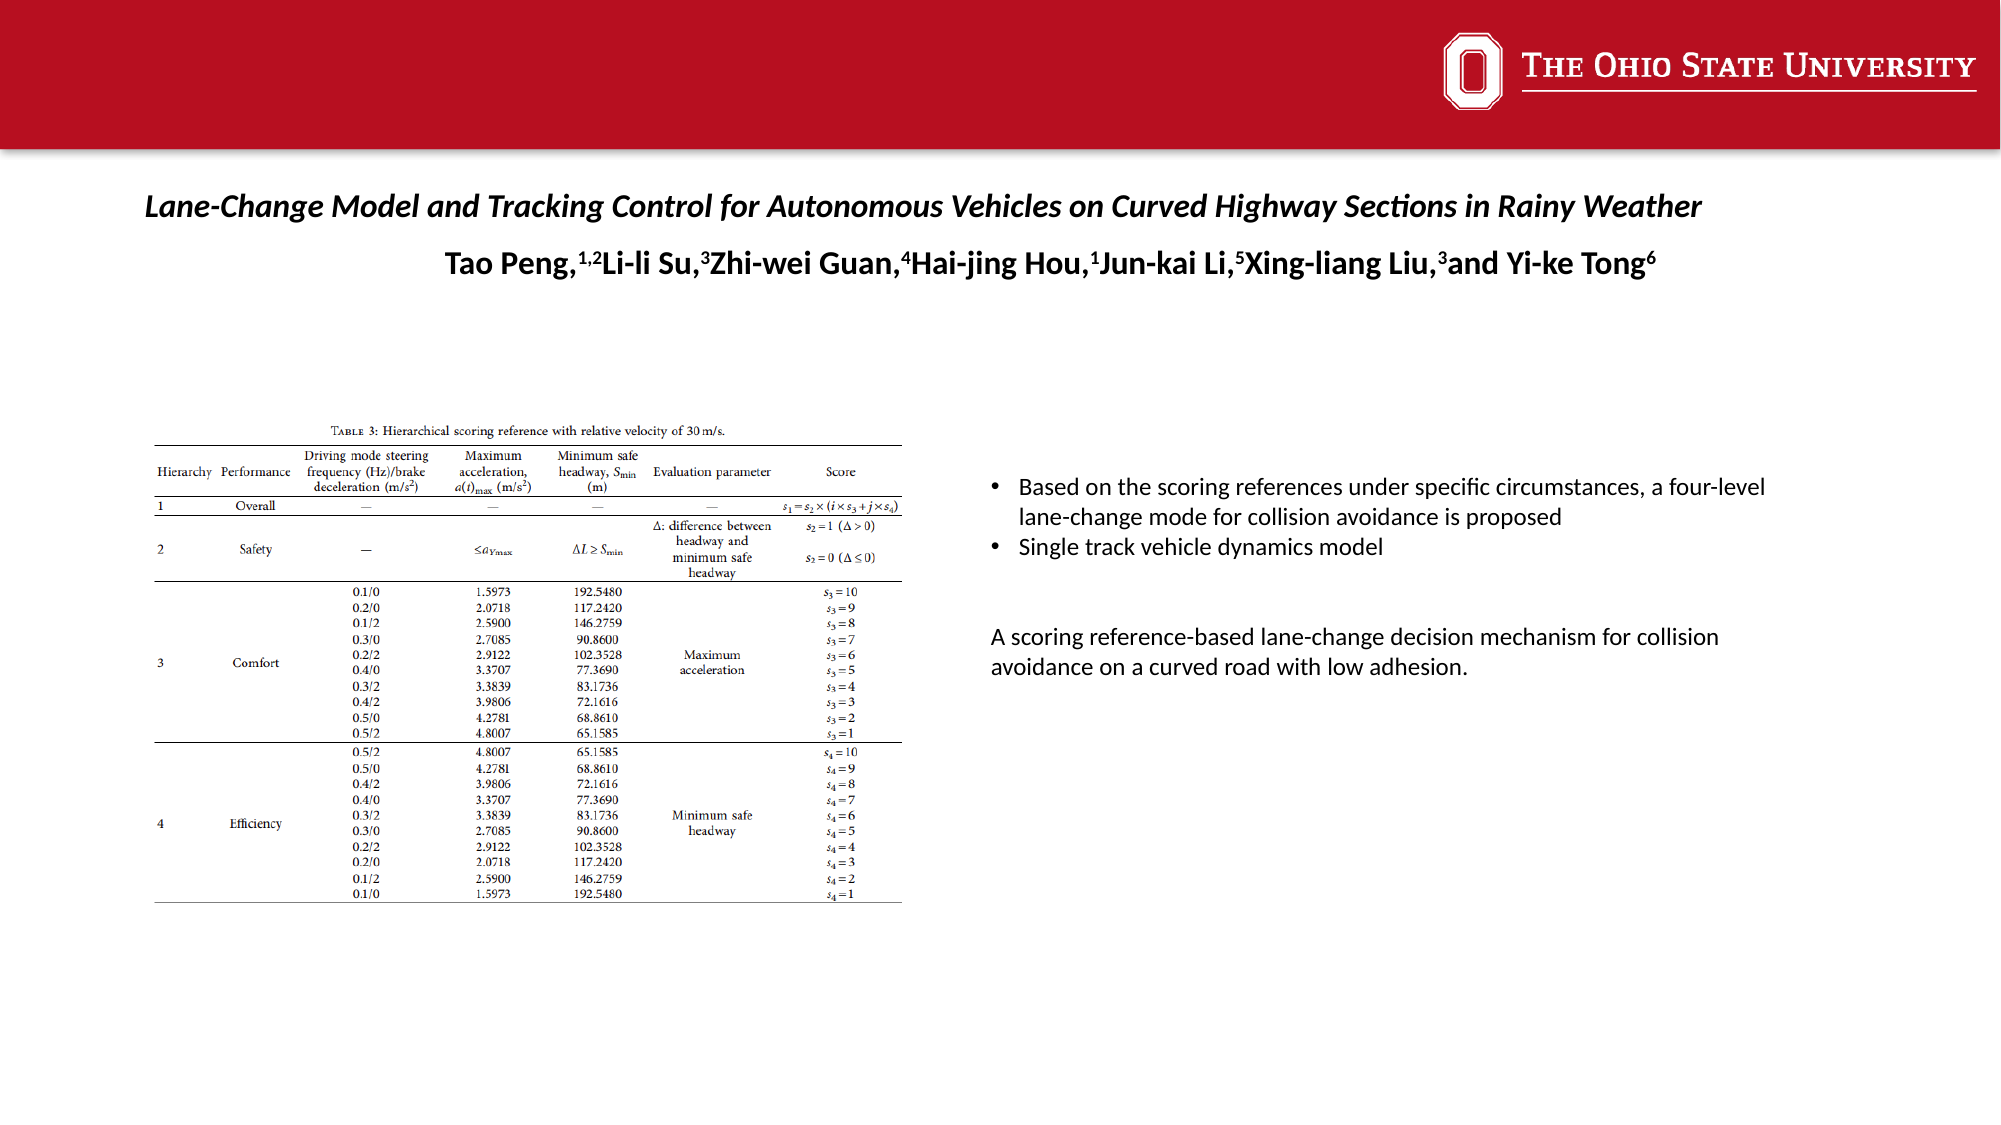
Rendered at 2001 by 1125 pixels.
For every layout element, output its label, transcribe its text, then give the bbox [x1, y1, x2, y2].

picture [137, 415, 928, 912]
picture [1443, 32, 1977, 110]
list Lane-Change Model and Tracking Control for Autonomous Vehicles on Curved Highway Sections in Rainy Weather Tao Peng,1,2Li-li Su,3Zhi-wei Guan,4Hai-jing Hou,1Jun-kai Li,5Xing-liang Liu,3and Yi-ke Tong6 [136, 181, 1863, 1014]
text_box Based on the scoring references under specific circumstances, a four-level lane-change mode for collision avoidance is proposed Single track vehicle dynamics model A scoring reference-based lane-change decision mechanism for collision avoidance on a curved road with low adhesion. [976, 463, 1814, 688]
